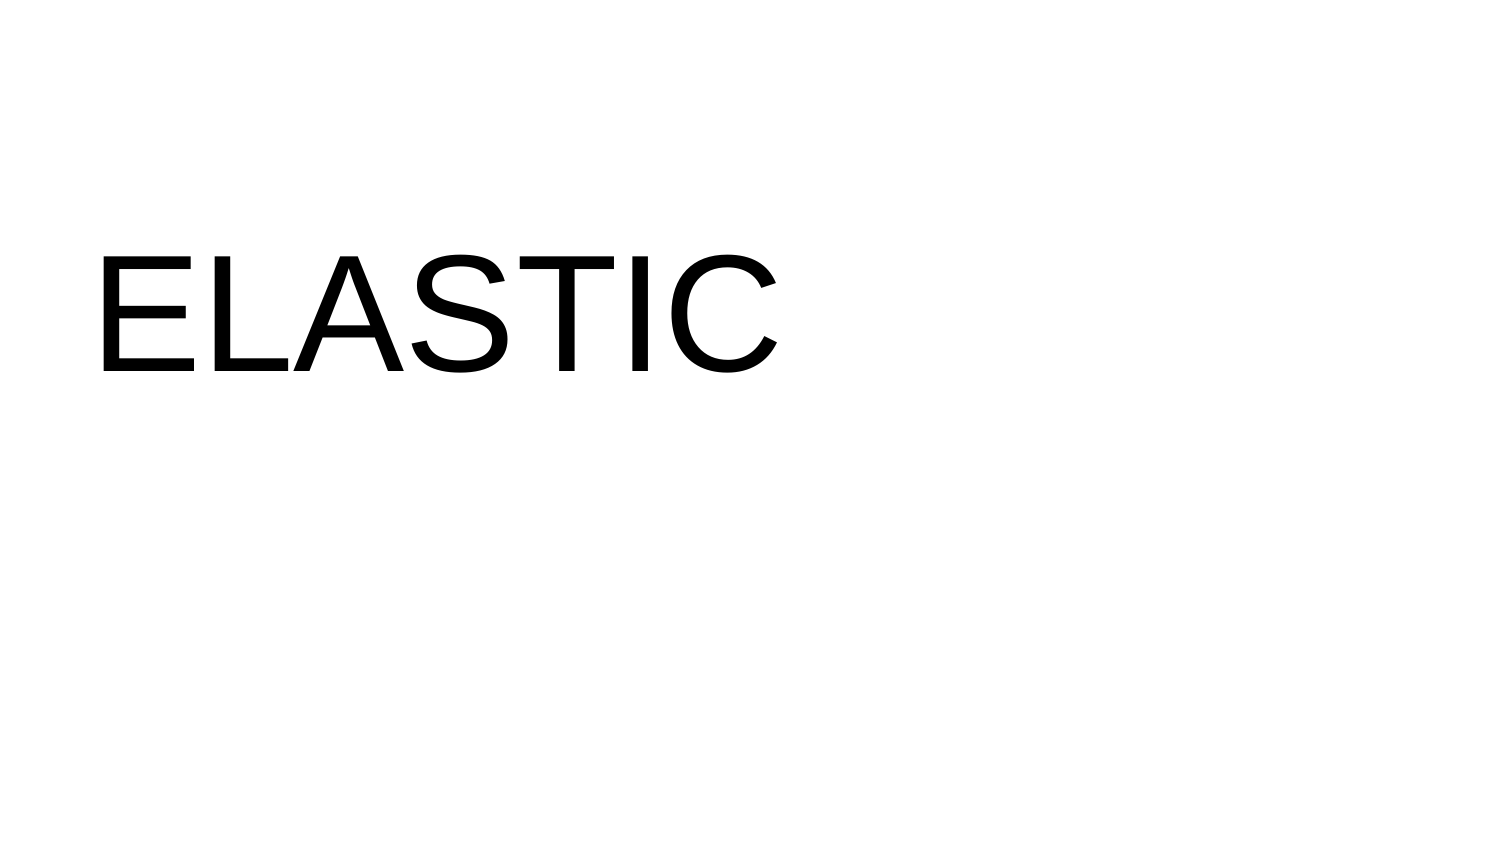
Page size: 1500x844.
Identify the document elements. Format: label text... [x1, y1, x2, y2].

list ELASTIC [75, 196, 1425, 754]
